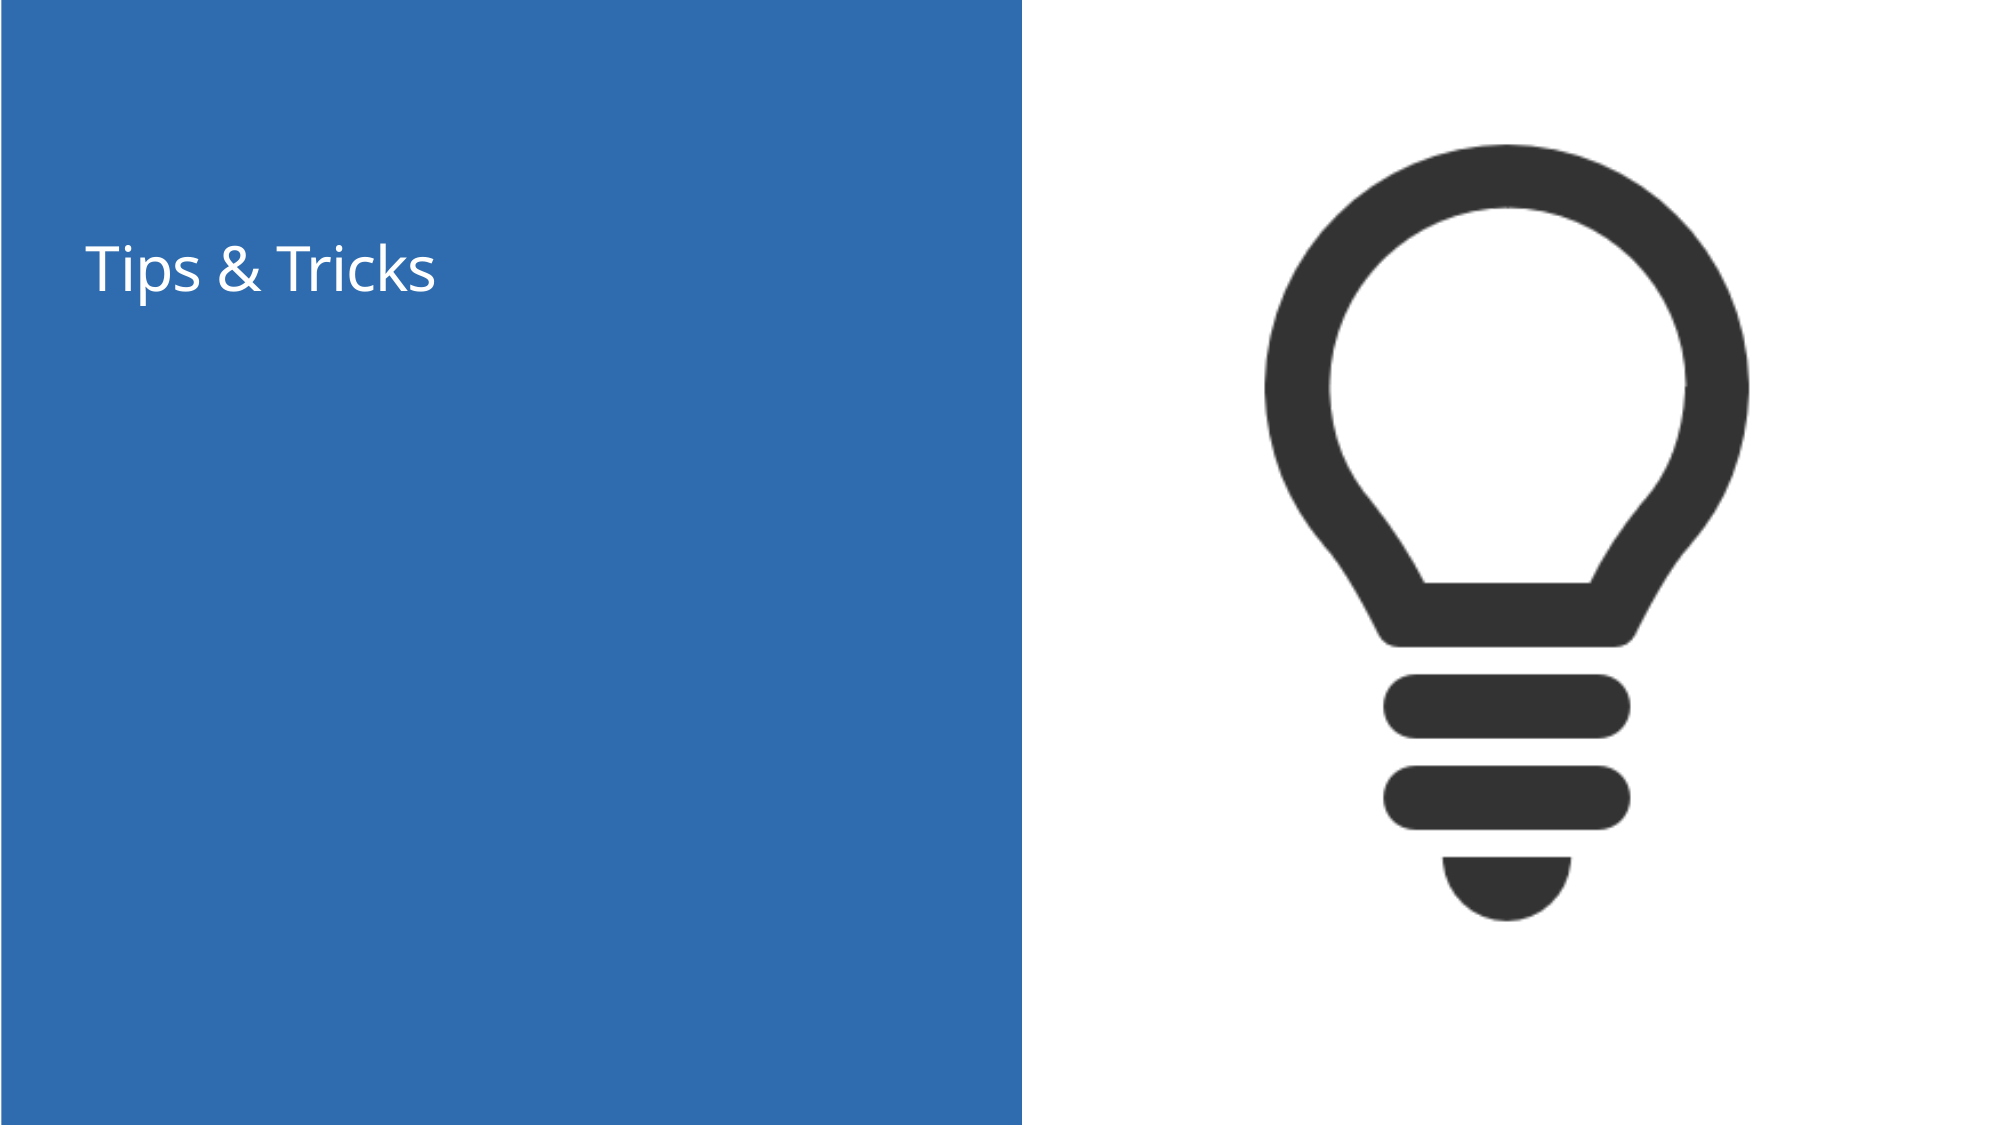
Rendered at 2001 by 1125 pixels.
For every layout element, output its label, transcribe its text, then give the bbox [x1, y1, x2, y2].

list Tips & Tricks [85, 237, 977, 431]
picture [1069, 95, 1947, 973]
